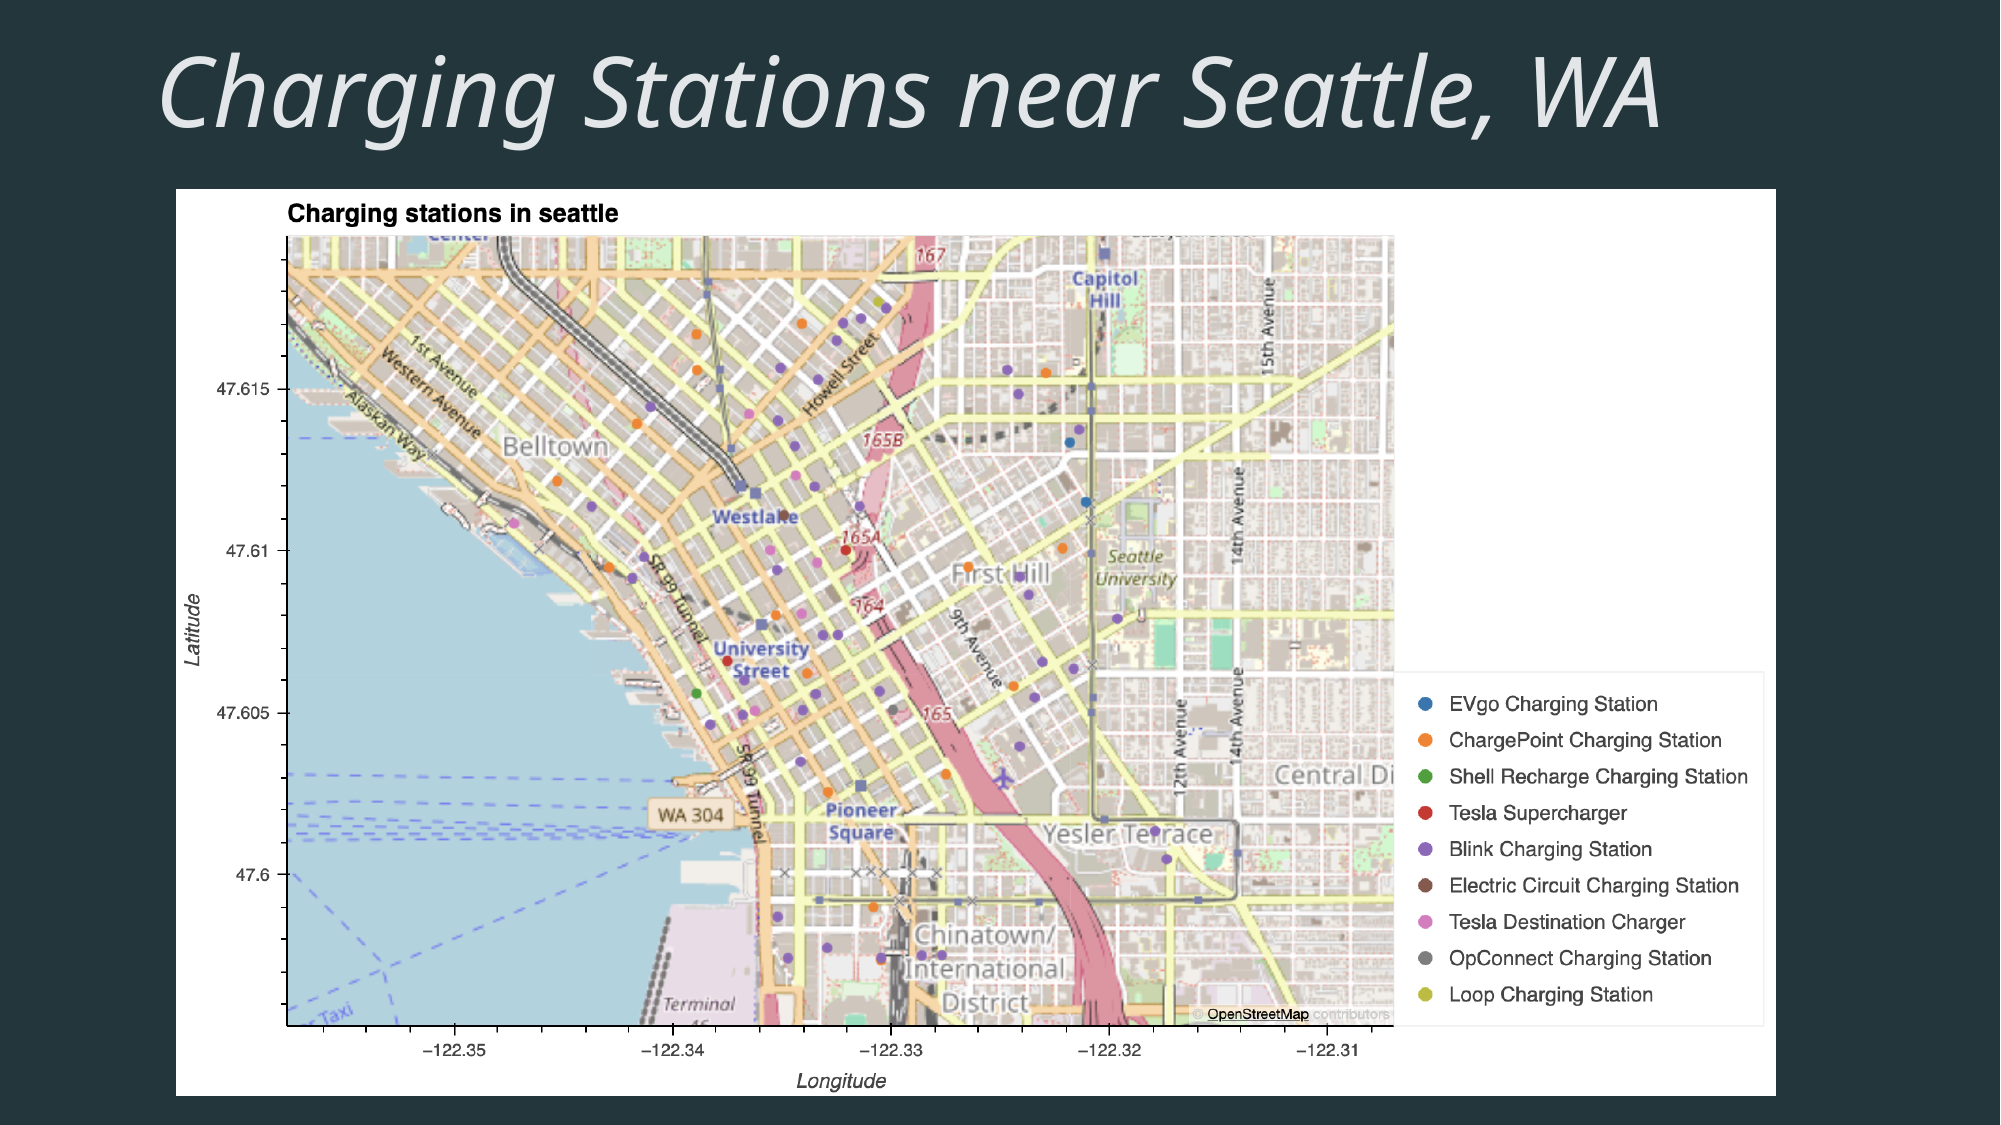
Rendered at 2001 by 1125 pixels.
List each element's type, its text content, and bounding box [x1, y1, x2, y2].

title Charging Stations near Seattle, WA [155, 42, 1845, 230]
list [176, 188, 1776, 1097]
